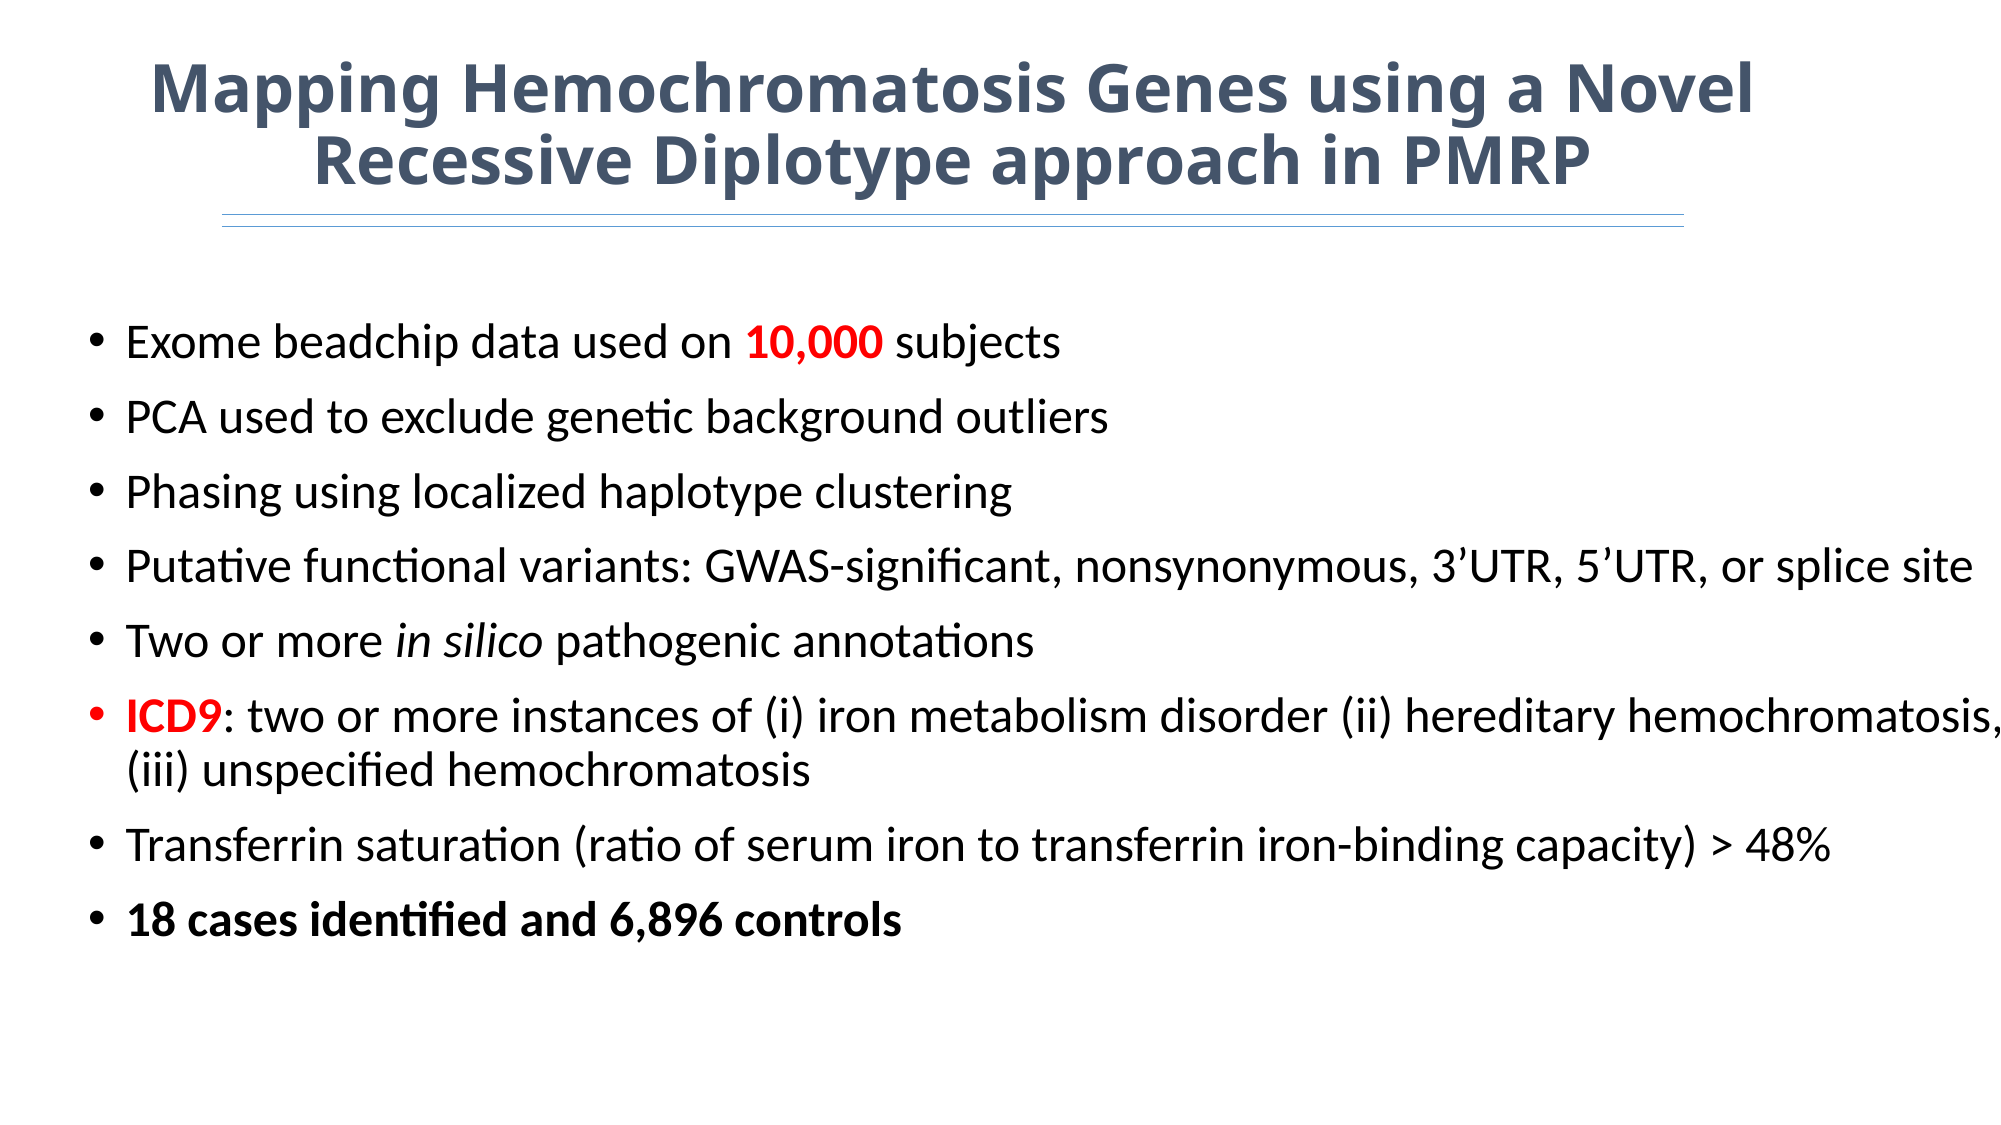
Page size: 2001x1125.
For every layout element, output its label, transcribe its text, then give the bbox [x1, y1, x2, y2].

title Mapping Hemochromatosis Genes using a Novel Recessive Diplotype approach in PMRP [73, 51, 1834, 202]
list Exome beadchip data used on 10,000 subjects PCA used to exclude genetic background outliers Phasing using localized haplotype clustering Putative functional variants: GWAS-significant, nonsynonymous, 3’UTR, 5’UTR, or splice site Two or more in silico pathogenic annotations ICD9: two or more instances of (i) iron metabolism disorder (ii) hereditary hemochromatosis, (iii) unspecified hemochromatosis Transferrin saturation (ratio of serum iron to transferrin iron-binding capacity) > 48% 18 cases identified and 6,896 controls [73, 307, 2000, 1000]
